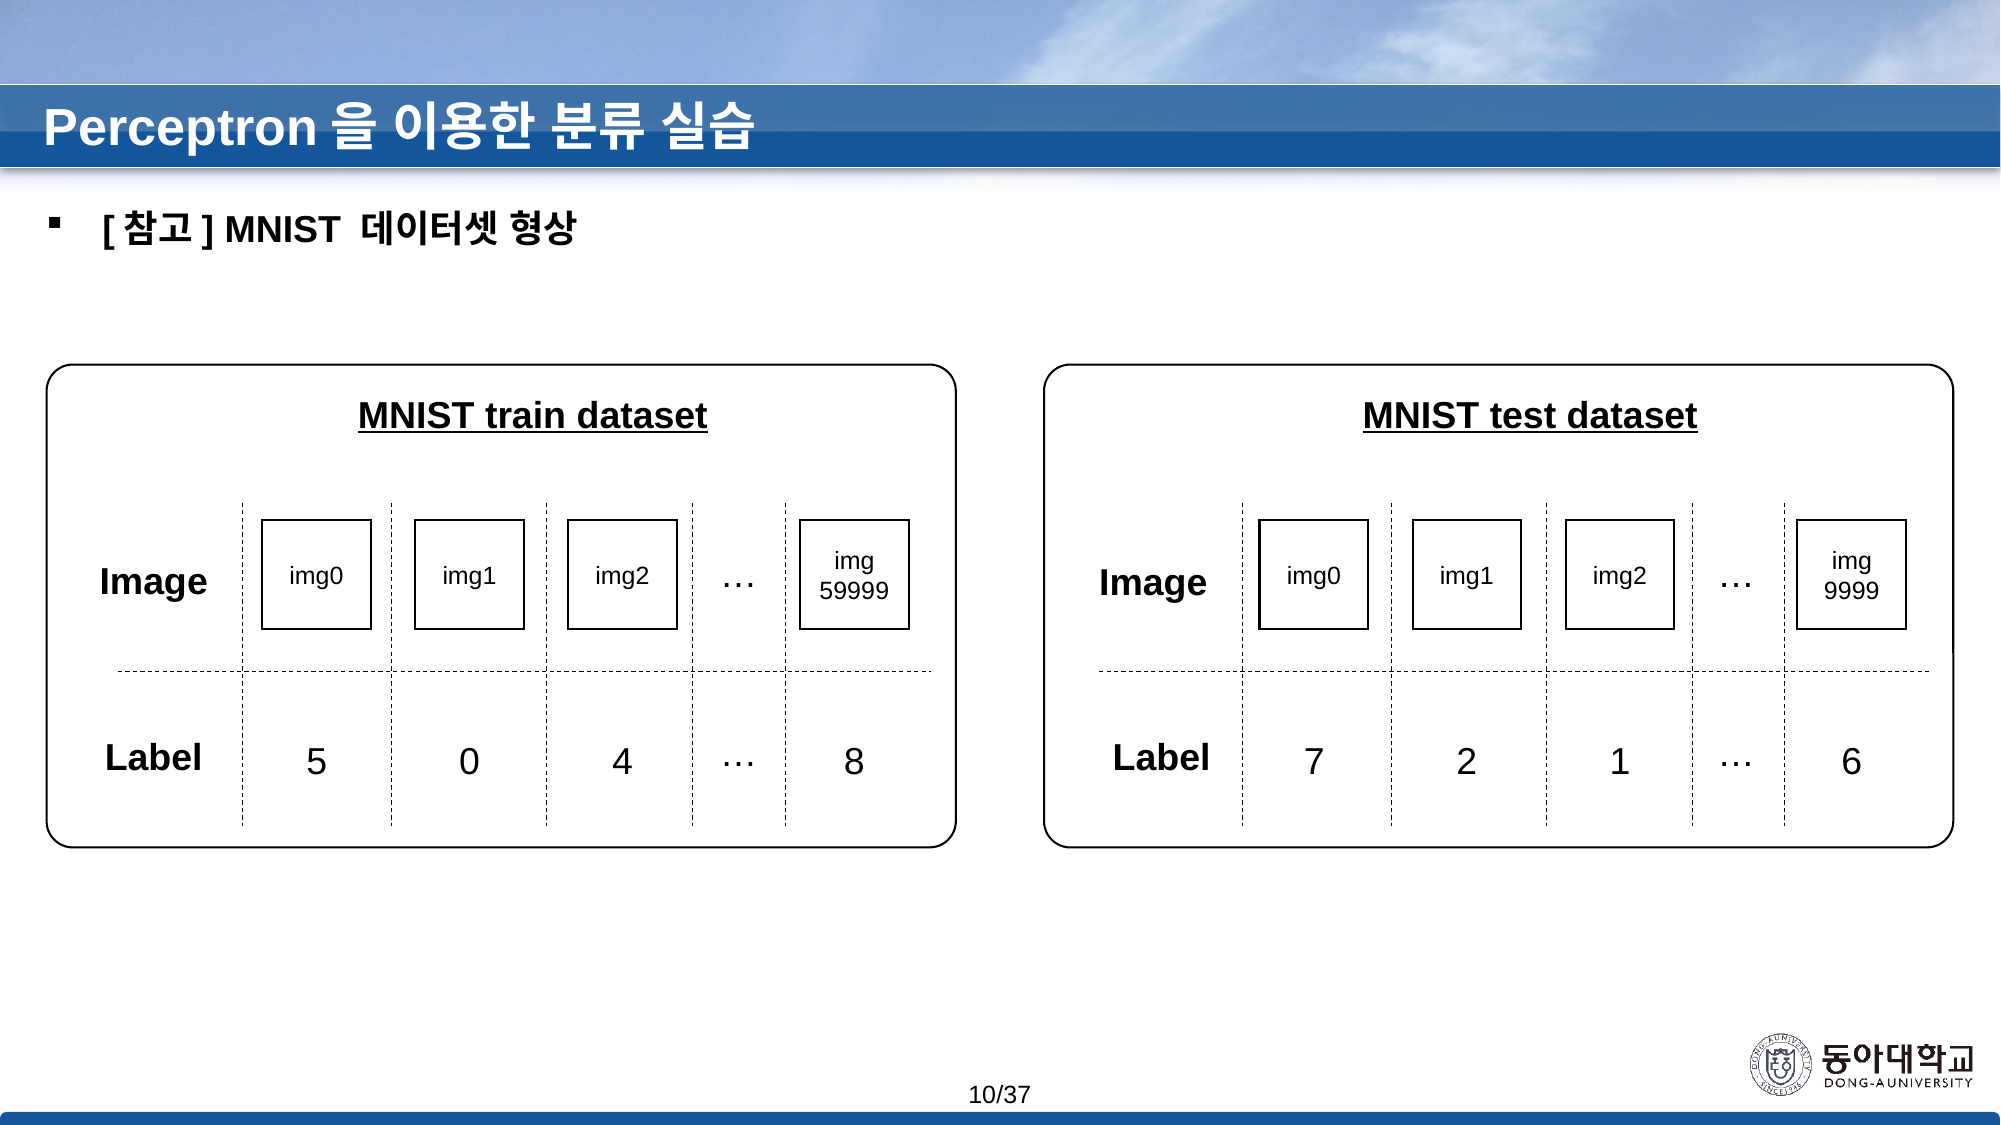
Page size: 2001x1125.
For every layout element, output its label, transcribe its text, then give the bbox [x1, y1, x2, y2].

text_box MNIST test dataset [1347, 383, 1713, 444]
text_box Label [1098, 725, 1226, 786]
picture [1742, 1024, 1983, 1110]
text_box img0 [261, 519, 372, 630]
text_box img0 [1258, 519, 1369, 630]
text_box img2 [567, 519, 678, 630]
picture [0, 85, 2000, 167]
text_box img 59999 [799, 519, 910, 630]
text_box [참고] MNIST 데이터셋 형상 [31, 174, 594, 258]
text_box Image [1084, 550, 1223, 611]
text_box 2 [1441, 729, 1493, 790]
text_box … [705, 542, 772, 603]
text_box img1 [414, 519, 525, 630]
text_box 8 [829, 729, 880, 790]
text_box [1043, 363, 1955, 849]
text_box 1 [1594, 729, 1646, 790]
text_box 4 [597, 729, 648, 790]
text_box img2 [1565, 519, 1675, 630]
text_box MNIST train dataset [343, 383, 723, 444]
text_box Perceptron을 이용한 분류 실습 [28, 85, 772, 164]
text_box Label [90, 725, 218, 786]
text_box 7 [1288, 729, 1340, 790]
text_box … [1702, 721, 1770, 782]
text_box … [705, 721, 772, 782]
text_box 5 [291, 729, 342, 790]
text_box img1 [1412, 519, 1522, 630]
text_box … [1702, 542, 1770, 603]
text_box [45, 363, 957, 849]
text_box img 9999 [1796, 519, 1907, 630]
text_box 6 [1826, 729, 1878, 790]
text_box Image [84, 549, 223, 609]
text_box 0 [444, 729, 495, 790]
